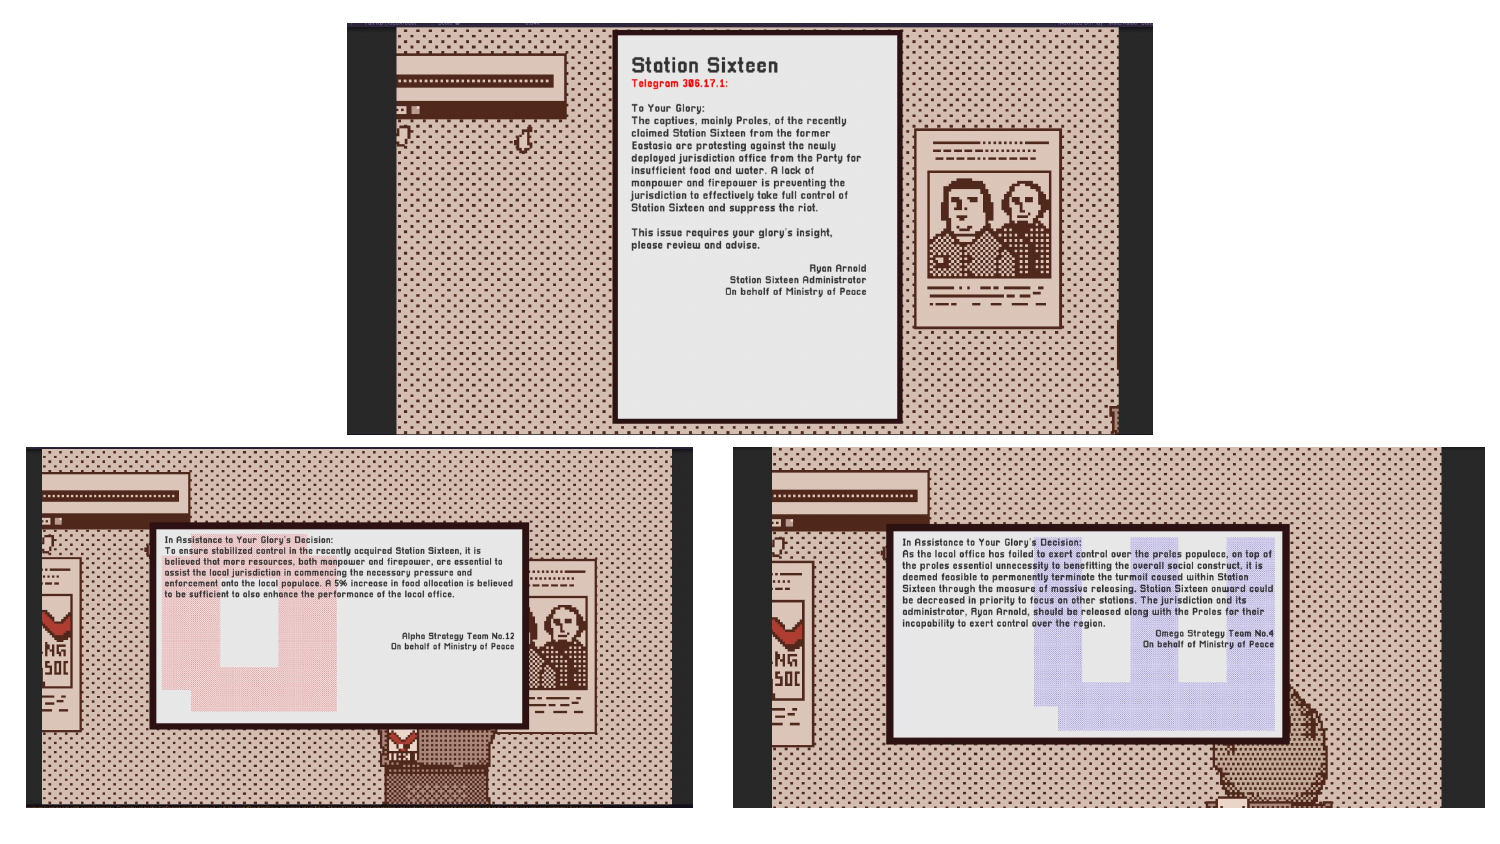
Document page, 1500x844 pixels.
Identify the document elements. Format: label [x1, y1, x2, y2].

picture [732, 447, 1485, 808]
picture [346, 23, 1153, 436]
picture [26, 447, 693, 808]
